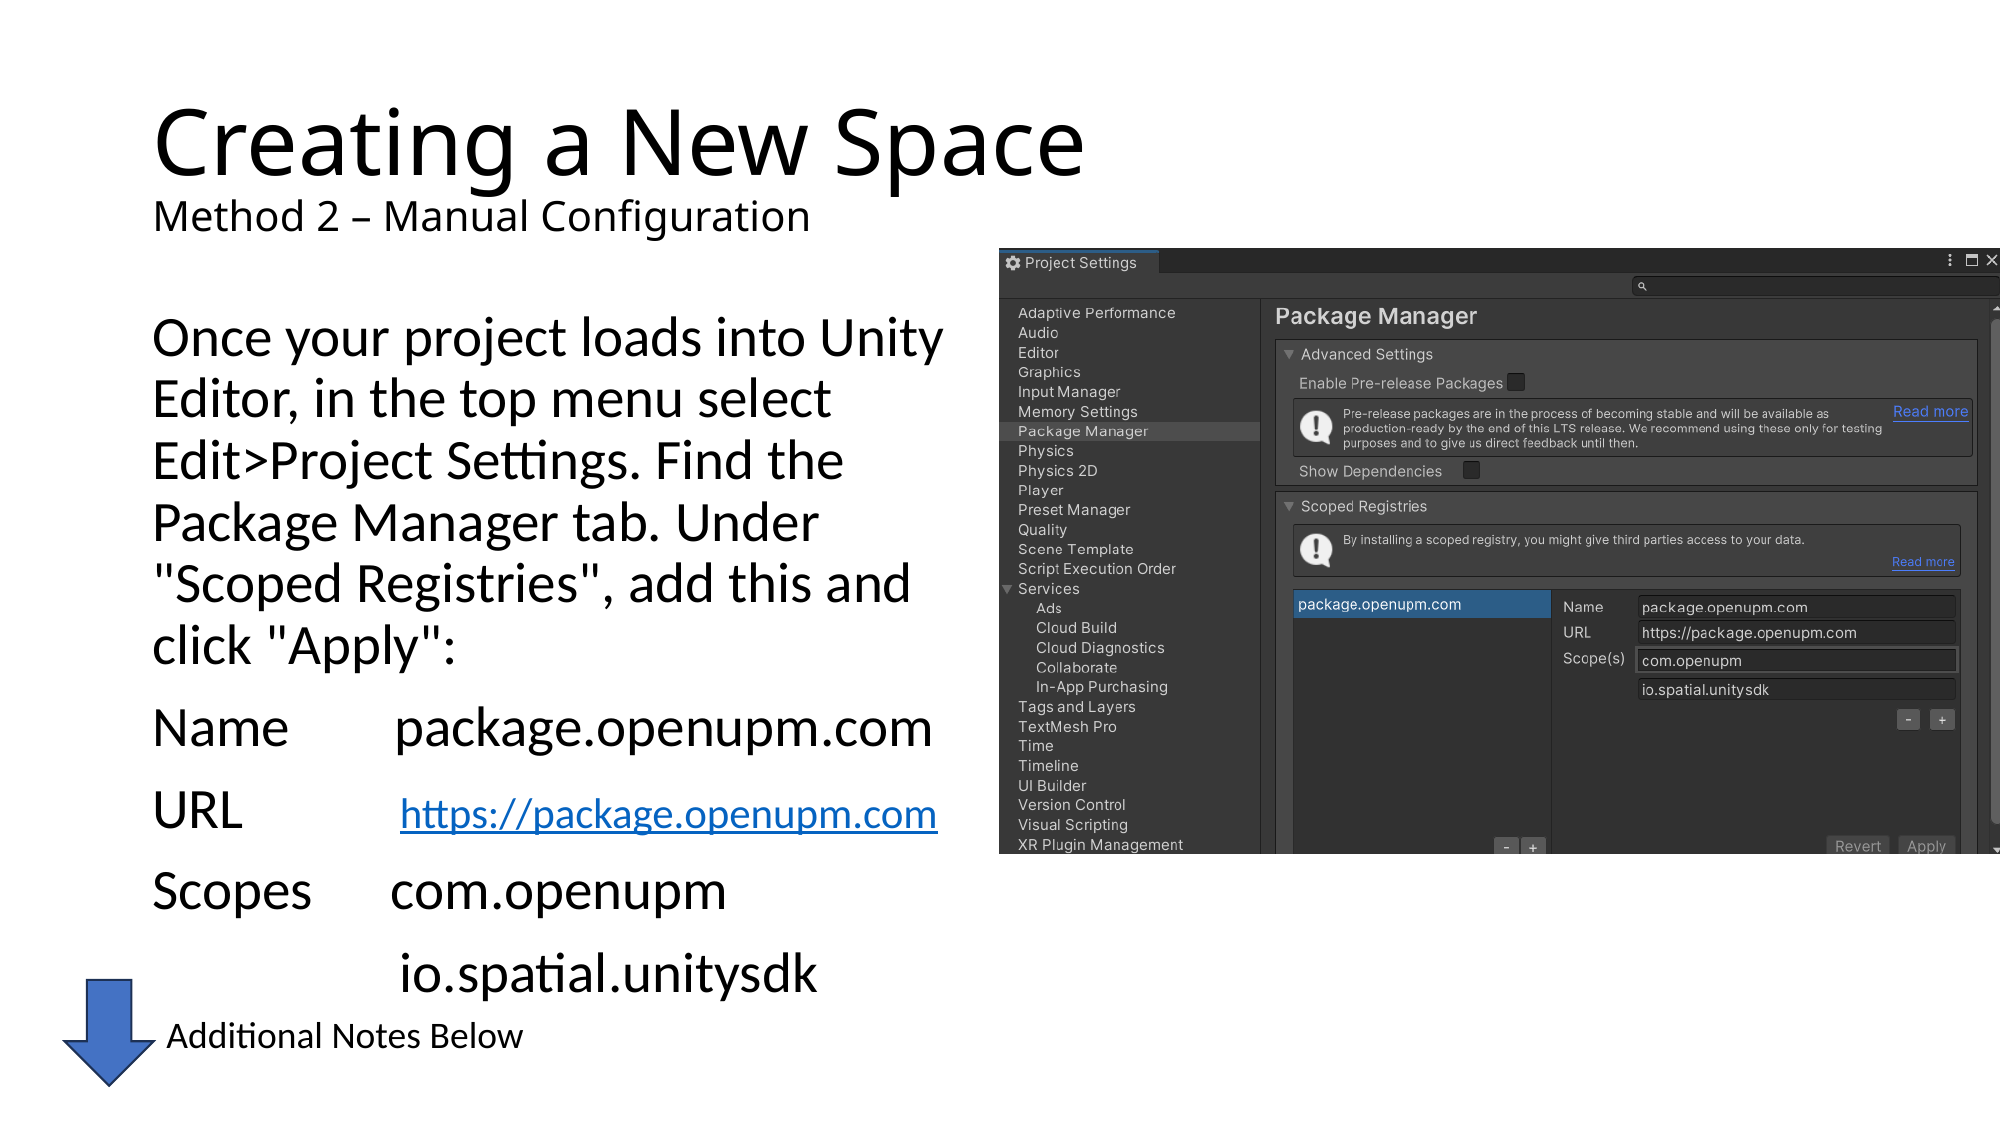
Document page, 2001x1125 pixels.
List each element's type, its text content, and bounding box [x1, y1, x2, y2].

text_box [62, 978, 157, 1088]
list Once your project loads into Unity Editor, in the top menu select Edit>Project Settings. Find the Package Manager tab. Under "Scoped Registries", add this and click "Apply": Name package.openupm.com URL https://package.openupm.com Scopes com.openupm io.spatial.unitysdk [137, 299, 982, 1014]
title Creating a New Space Method 2 – Manual Configuration [137, 59, 1863, 278]
picture [999, 248, 2000, 854]
text_box Additional Notes Below [151, 1003, 1926, 1064]
